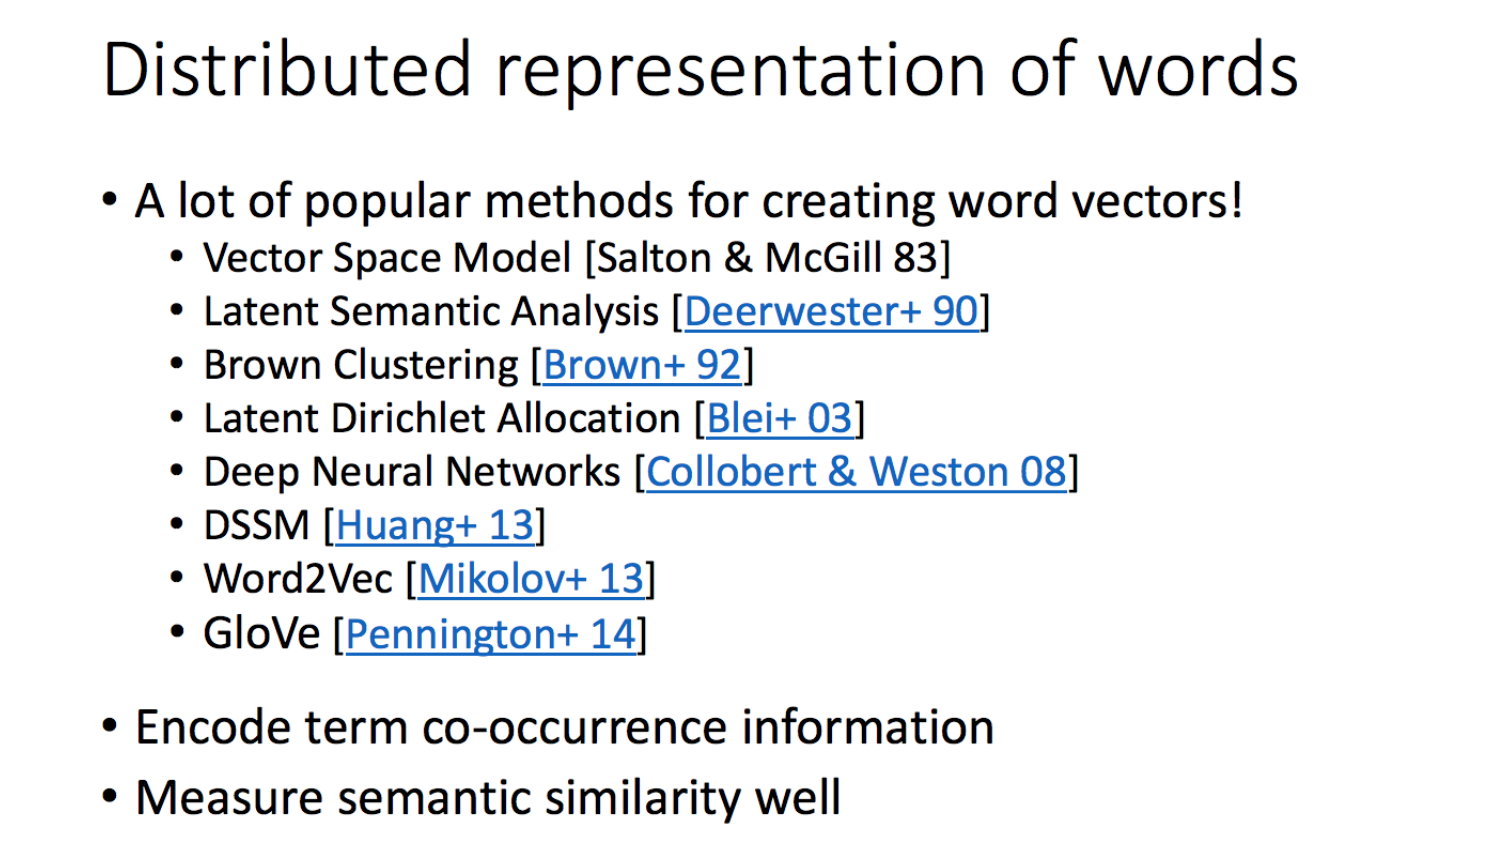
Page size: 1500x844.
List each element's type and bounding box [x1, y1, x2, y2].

picture [68, 13, 1438, 844]
